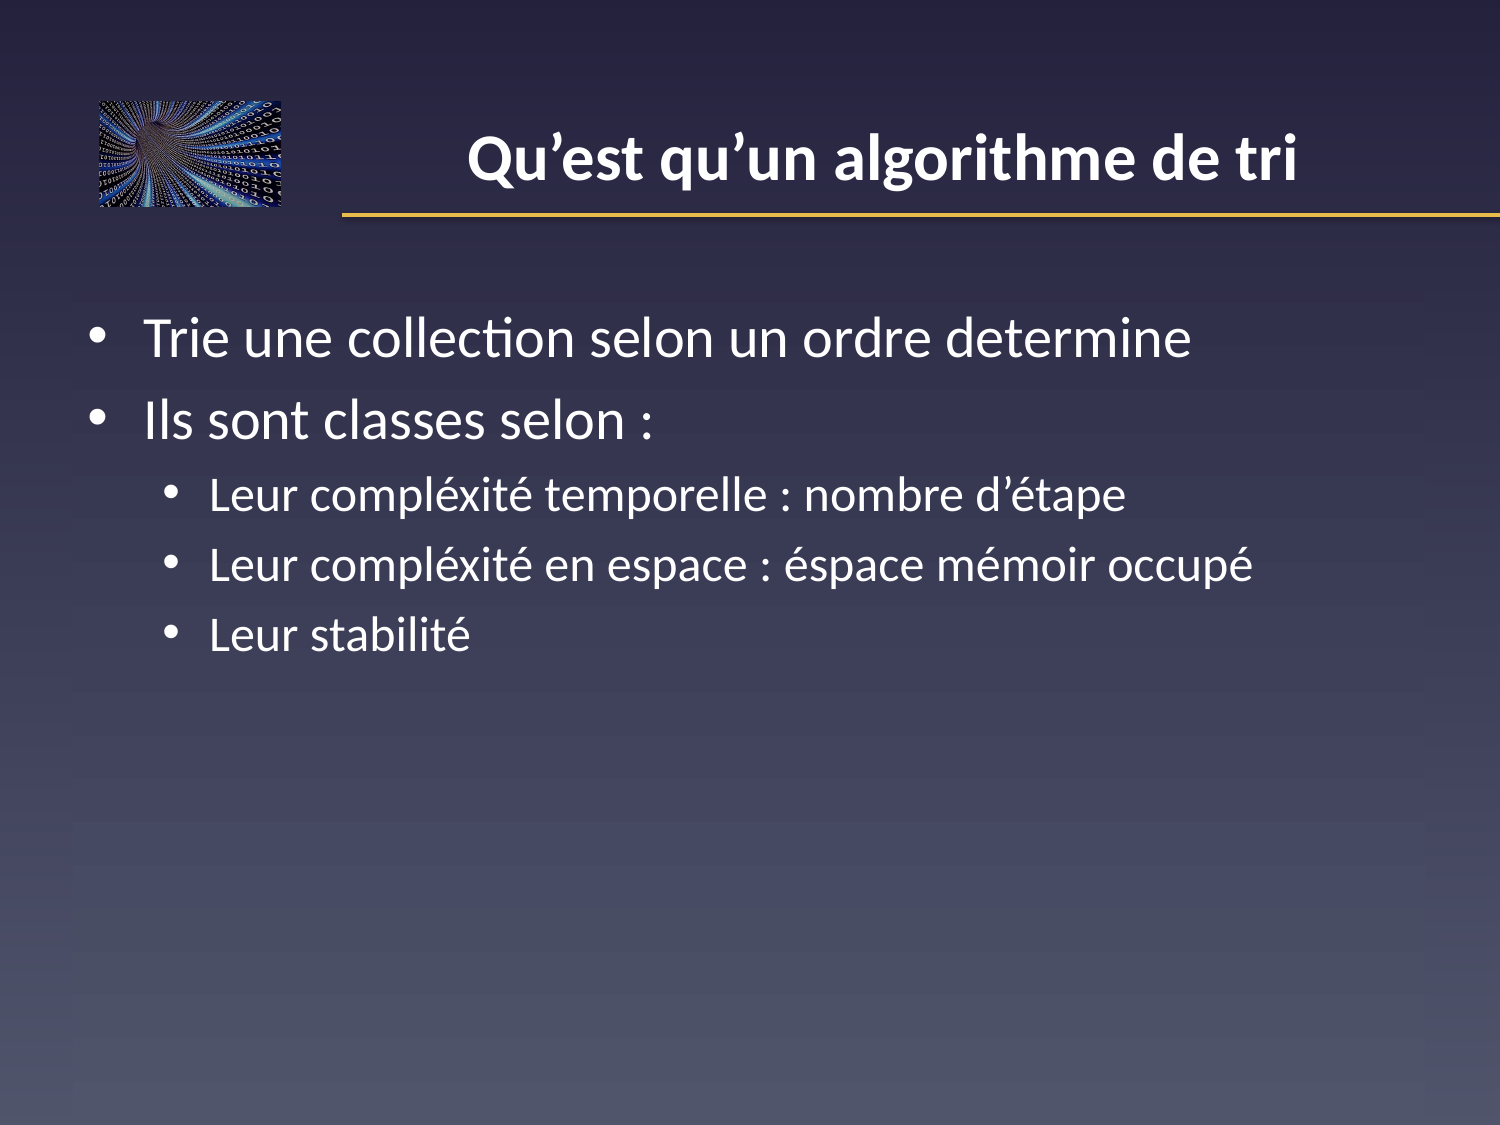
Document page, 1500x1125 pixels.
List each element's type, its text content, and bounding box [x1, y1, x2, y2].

title Qu’est qu’un algorithme de tri [342, 93, 1425, 215]
picture [99, 101, 281, 207]
list Trie une collection selon un ordre determine Ils sont classes selon : Leur compléxité temporelle : nombre d’étape Leur compléxité en espace : éspace mémoir occupé Leur stabilité [72, 292, 1425, 1115]
